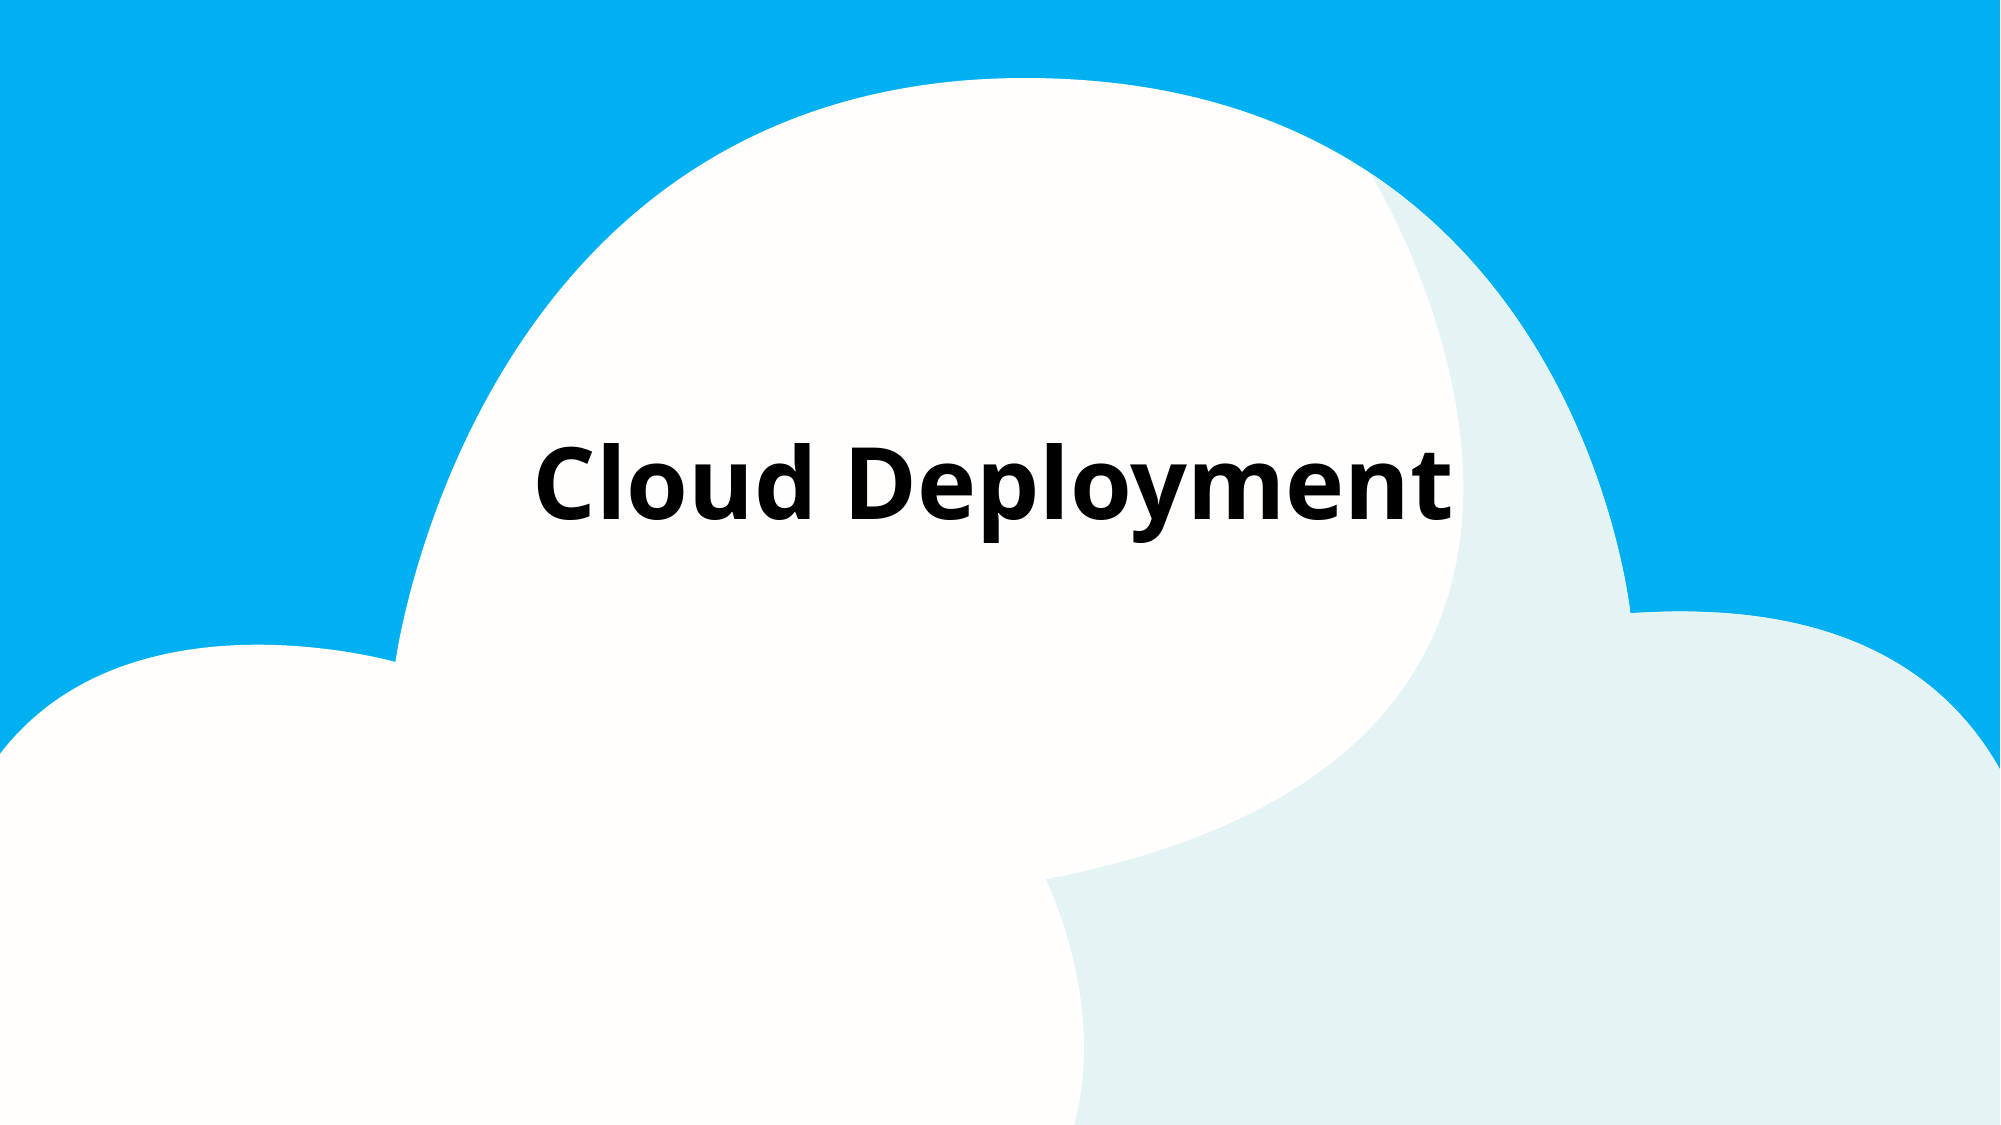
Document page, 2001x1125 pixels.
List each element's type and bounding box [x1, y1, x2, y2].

text_box [0, 77, 2000, 1125]
